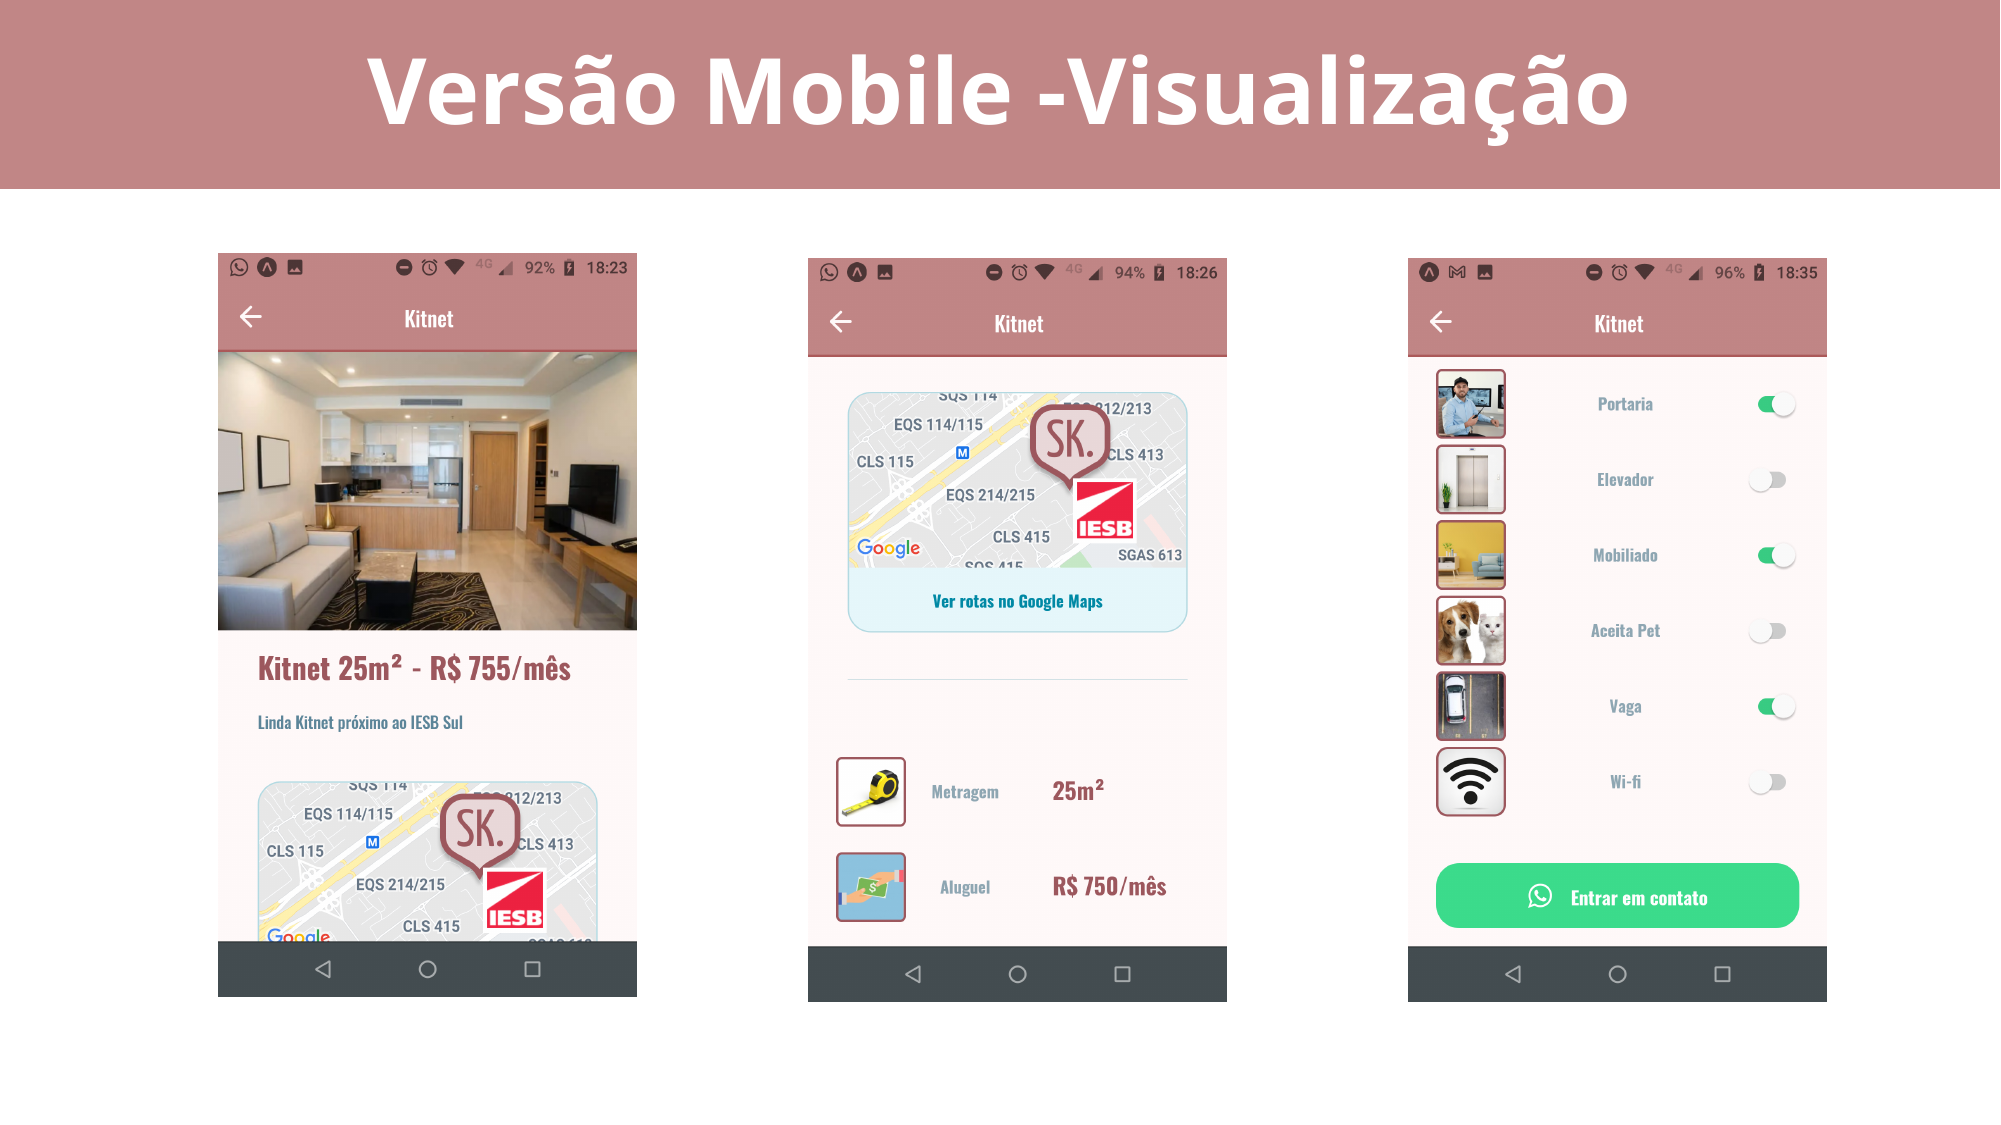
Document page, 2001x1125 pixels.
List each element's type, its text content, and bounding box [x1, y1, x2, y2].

picture [1408, 258, 1827, 1002]
picture [218, 253, 637, 997]
picture [808, 258, 1227, 1002]
text_box Versão Mobile -Visualização [0, 0, 2000, 190]
